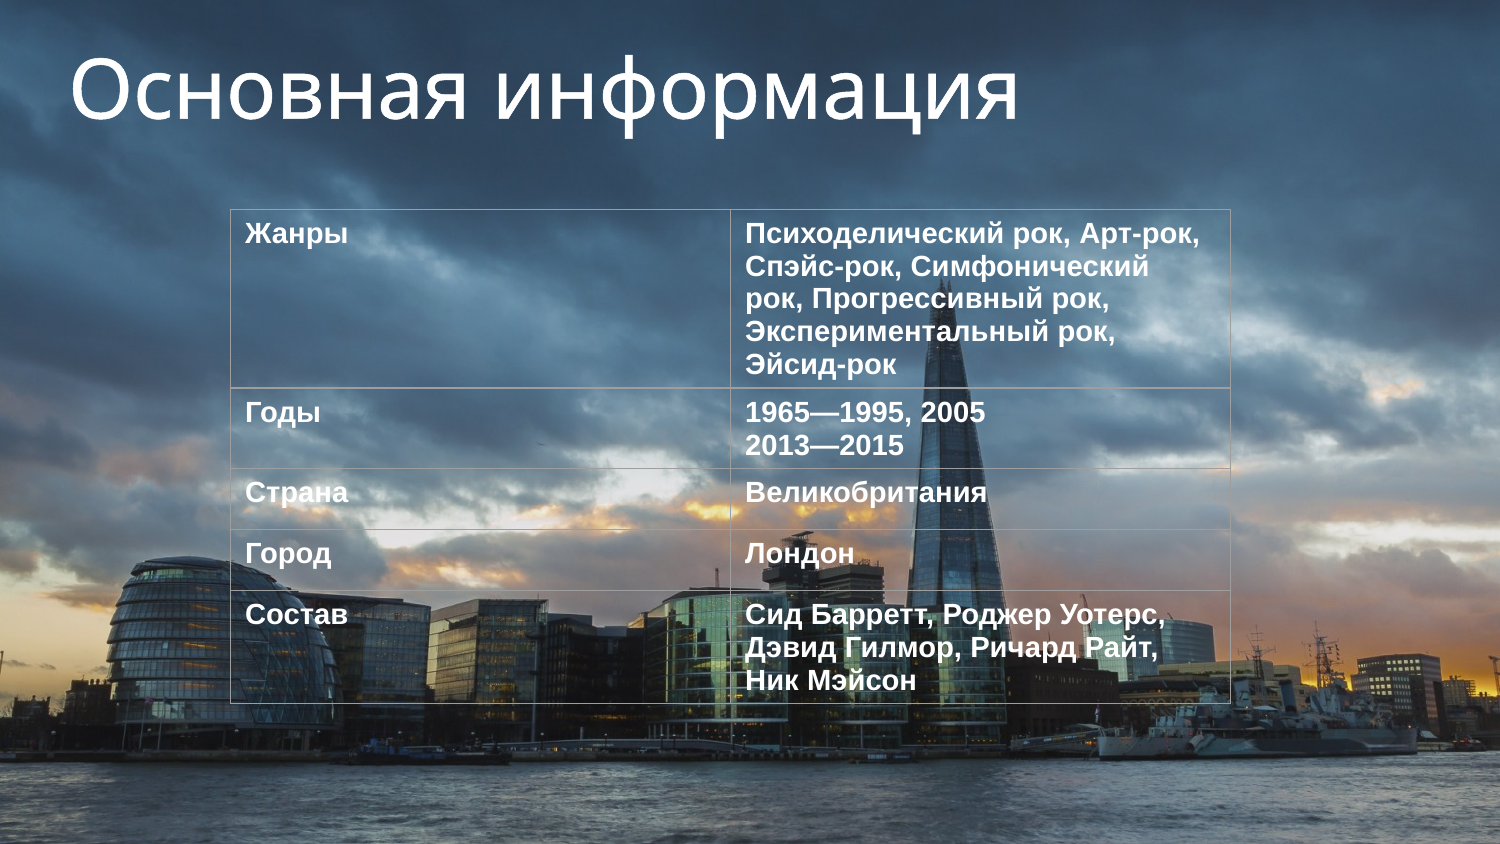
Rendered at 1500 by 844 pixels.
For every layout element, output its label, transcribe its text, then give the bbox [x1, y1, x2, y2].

table_header Психоделический рок, Арт-рок, Спэйс-рок, Симфонический рок, Прогрессивный рок, Экспериментальный рок, Эйсид-рок [731, 210, 1230, 387]
table_cell 1965—1995, 2005 2013—2015 [731, 389, 1230, 468]
table_cell Город [231, 530, 730, 590]
table_cell Страна [231, 469, 730, 529]
title Основная информация [53, 20, 1454, 143]
table_header Жанры [231, 210, 730, 387]
table_cell Годы [231, 389, 730, 468]
table_cell Великобритания [731, 469, 1230, 529]
table_cell Состав [231, 591, 730, 703]
picture [0, 0, 1500, 844]
table_cell Лондон [731, 530, 1230, 590]
table_cell Сид Барретт, Роджер Уотерс, Дэвид Гилмор, Ричард Райт, Ник Мэйсон [731, 591, 1230, 703]
